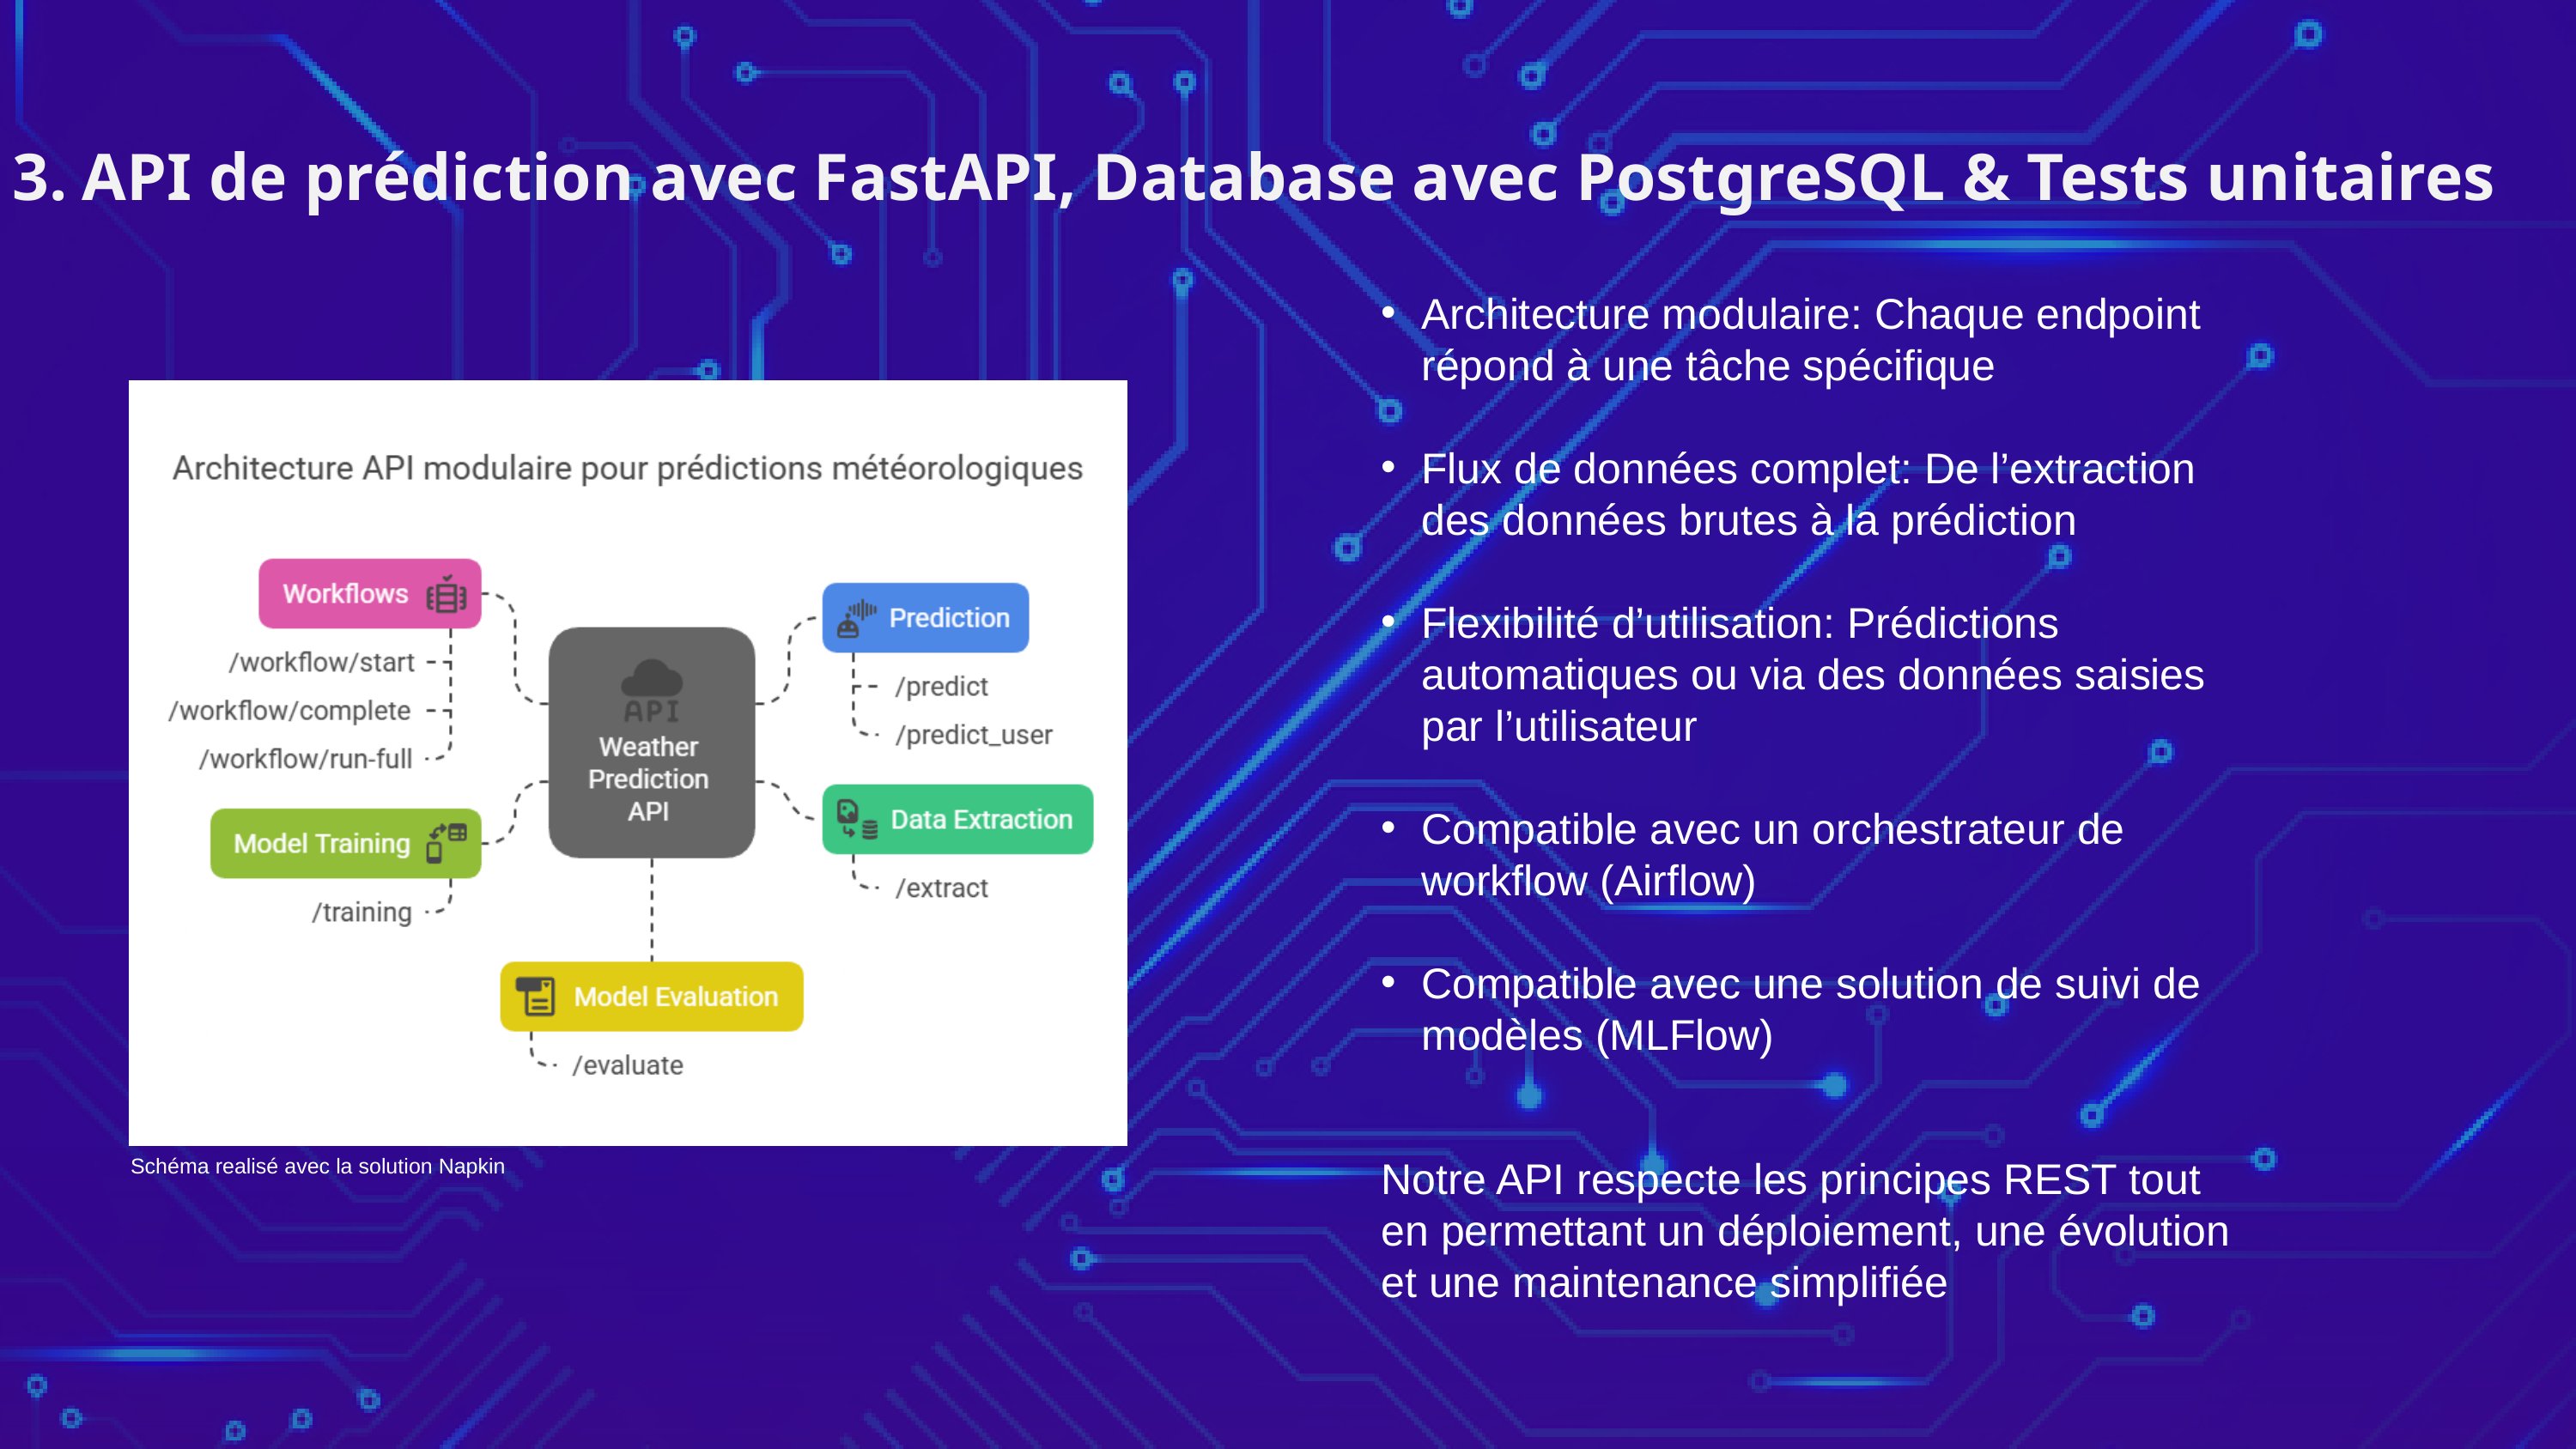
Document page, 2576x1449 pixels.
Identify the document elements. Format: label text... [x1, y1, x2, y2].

text_box [0, 0, 2576, 1449]
text_box Schéma realisé avec la solution Napkin [118, 1146, 1009, 1224]
text_box 3. API de prédiction avec FastAPI, Database avec PostgreSQL & Tests unitaires [0, 130, 2510, 221]
text_box Notre API respecte les principes REST tout en permettant un déploiement, une évolution et une maintenance simplifiée [1368, 1145, 2260, 1351]
picture [128, 380, 1127, 1146]
text_box Architecture modulaire: Chaque endpoint répond à une tâche spécifique Flux de données complet: De l’extraction des données brutes à la prédiction Flexibilité d’utilisation: Prédictions automatiques ou via des données saisies par l’utilisateur Compatible avec un orchestrateur de workflow (Airflow) Compatible avec une solution de suivi de modèles (MLFlow) [1368, 279, 2260, 1104]
